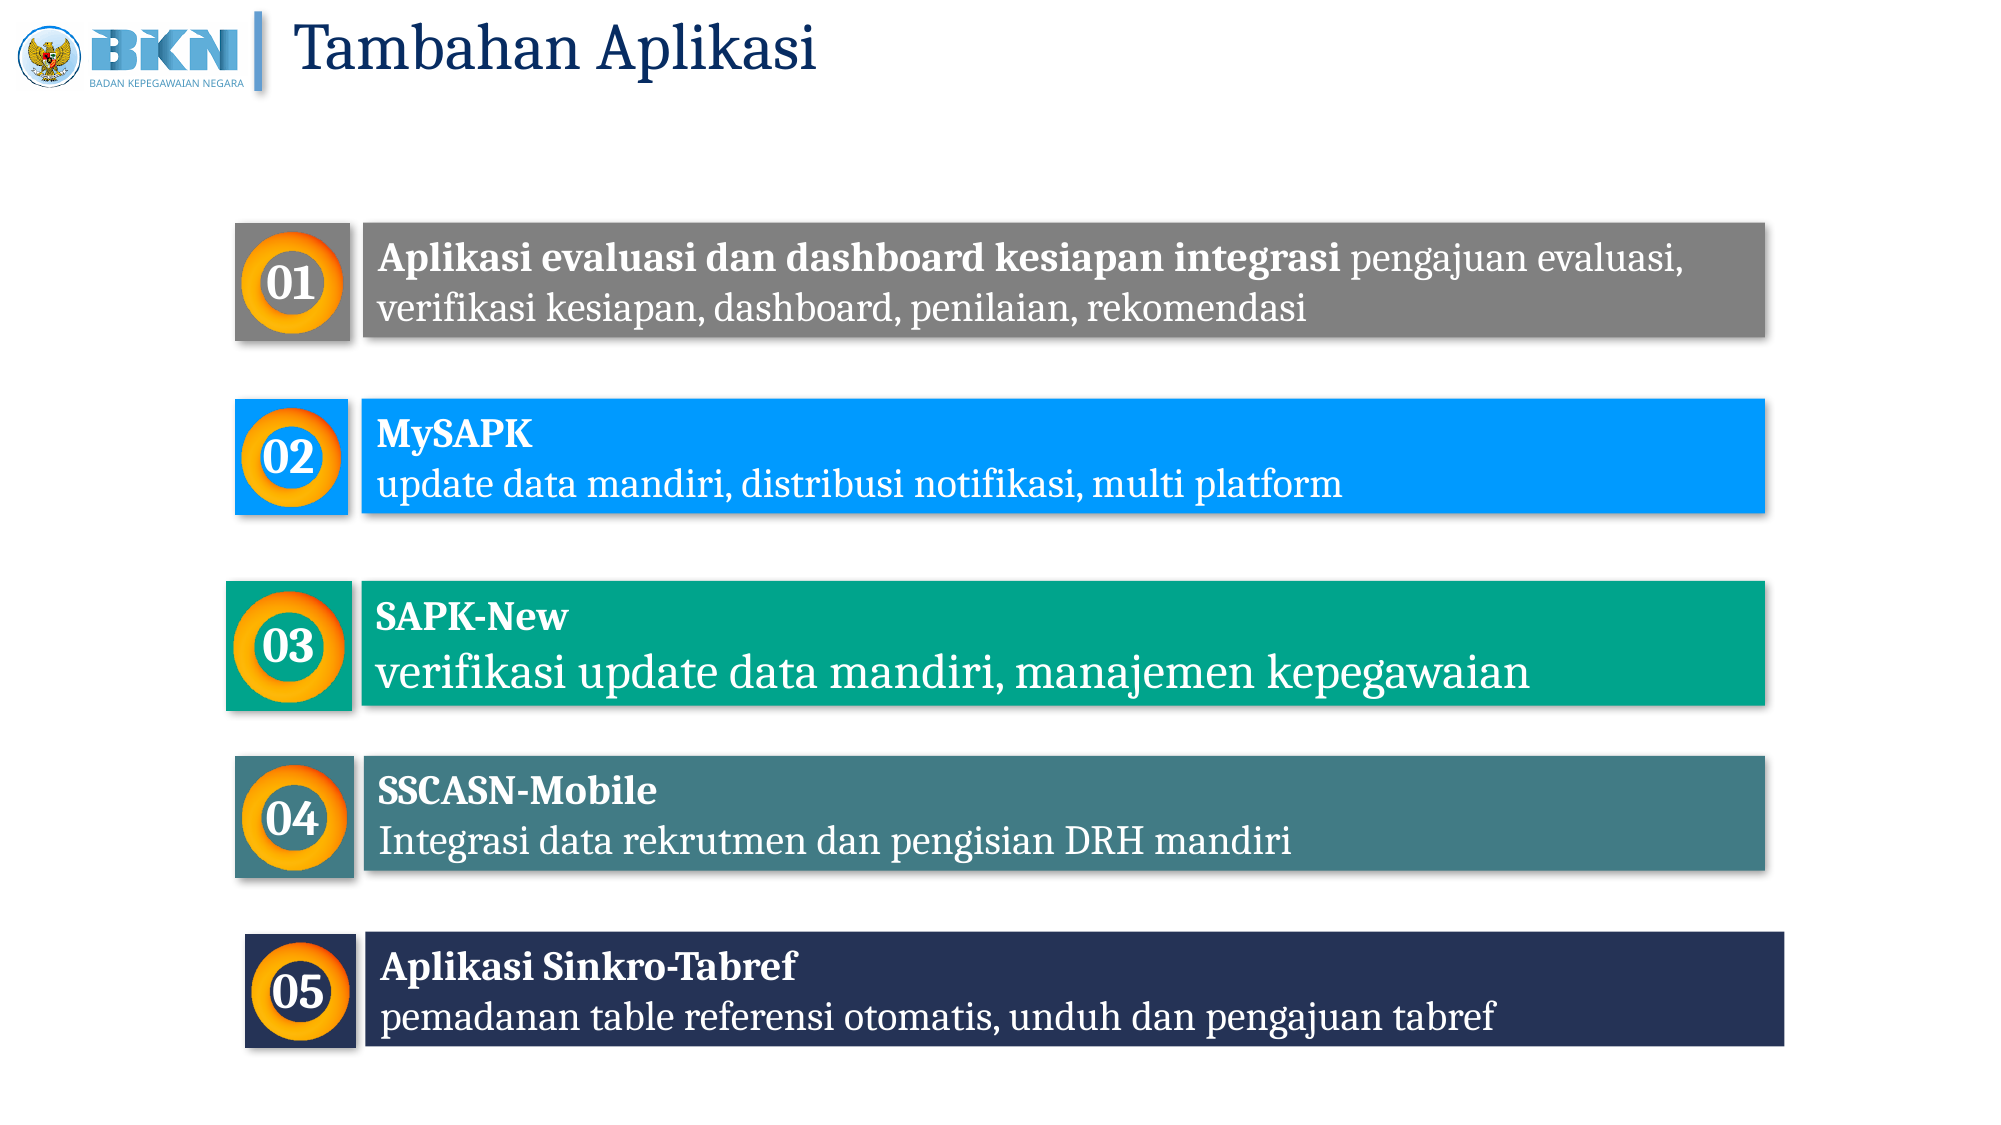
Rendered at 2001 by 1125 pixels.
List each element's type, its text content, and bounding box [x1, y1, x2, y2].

text_box Aplikasi Sinkro-Tabref pemadanan table referensi otomatis, unduh dan pengajuan tabref [365, 931, 1785, 1047]
picture [234, 222, 351, 342]
picture [88, 22, 248, 76]
text_box SAPK-New verifikasi update data mandiri, manajemen kepegawaian [361, 580, 1765, 706]
picture [225, 580, 353, 711]
picture [234, 755, 355, 879]
picture [244, 933, 356, 1049]
text_box SSCASN-Mobile Integrasi data rekrutmen dan pengisian DRH mandiri [363, 755, 1765, 871]
title Tambahan Aplikasi [278, 4, 1863, 93]
picture [234, 398, 348, 515]
text_box Aplikasi evaluasi dan dashboard kesiapan integrasi pengajuan evaluasi, verifikasi kesiapan, dashboard, penilaian, rekomendasi [363, 222, 1765, 338]
picture [16, 22, 84, 91]
text_box MySAPK update data mandiri, distribusi notifikasi, multi platform [361, 398, 1765, 514]
